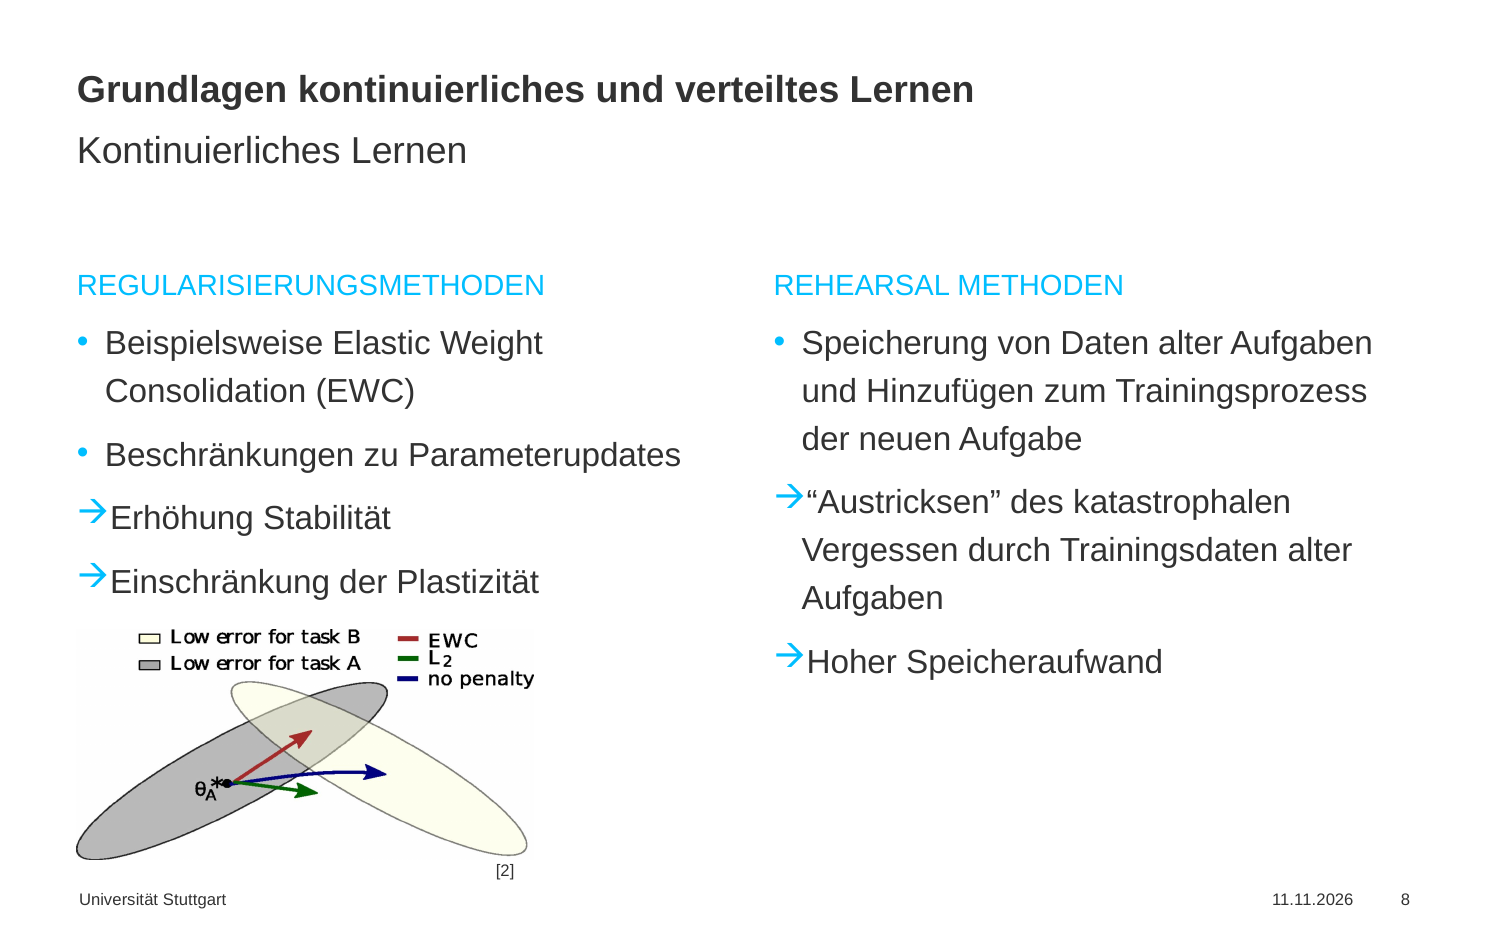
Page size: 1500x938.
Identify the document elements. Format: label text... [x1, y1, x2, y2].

list Kontinuierliches Lernen [76, 117, 1424, 163]
list Speicherung von Daten alter Aufgaben und Hinzufügen zum Trainingsprozess der neuen Aufgabe “Austricksen” des katastrophalen Vergessen durch Trainingsdaten alter Aufgaben Hoher Speicheraufwand [773, 313, 1424, 835]
slide_number 8 [1400, 888, 1438, 910]
title Grundlagen kontinuierliches und verteiltes Lernen [76, 64, 1424, 111]
list Regularisierungsmethoden [76, 261, 727, 302]
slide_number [1272, 888, 1360, 910]
list Rehearsal Methoden [773, 261, 1424, 302]
list Beispielsweise Elastic Weight Consolidation (EWC) Beschränkungen zu Parameterupdates Erhöhung Stabilität Einschränkung der Plastizität [76, 313, 727, 835]
footer Universität Stuttgart [79, 888, 1072, 910]
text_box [76, 629, 534, 882]
